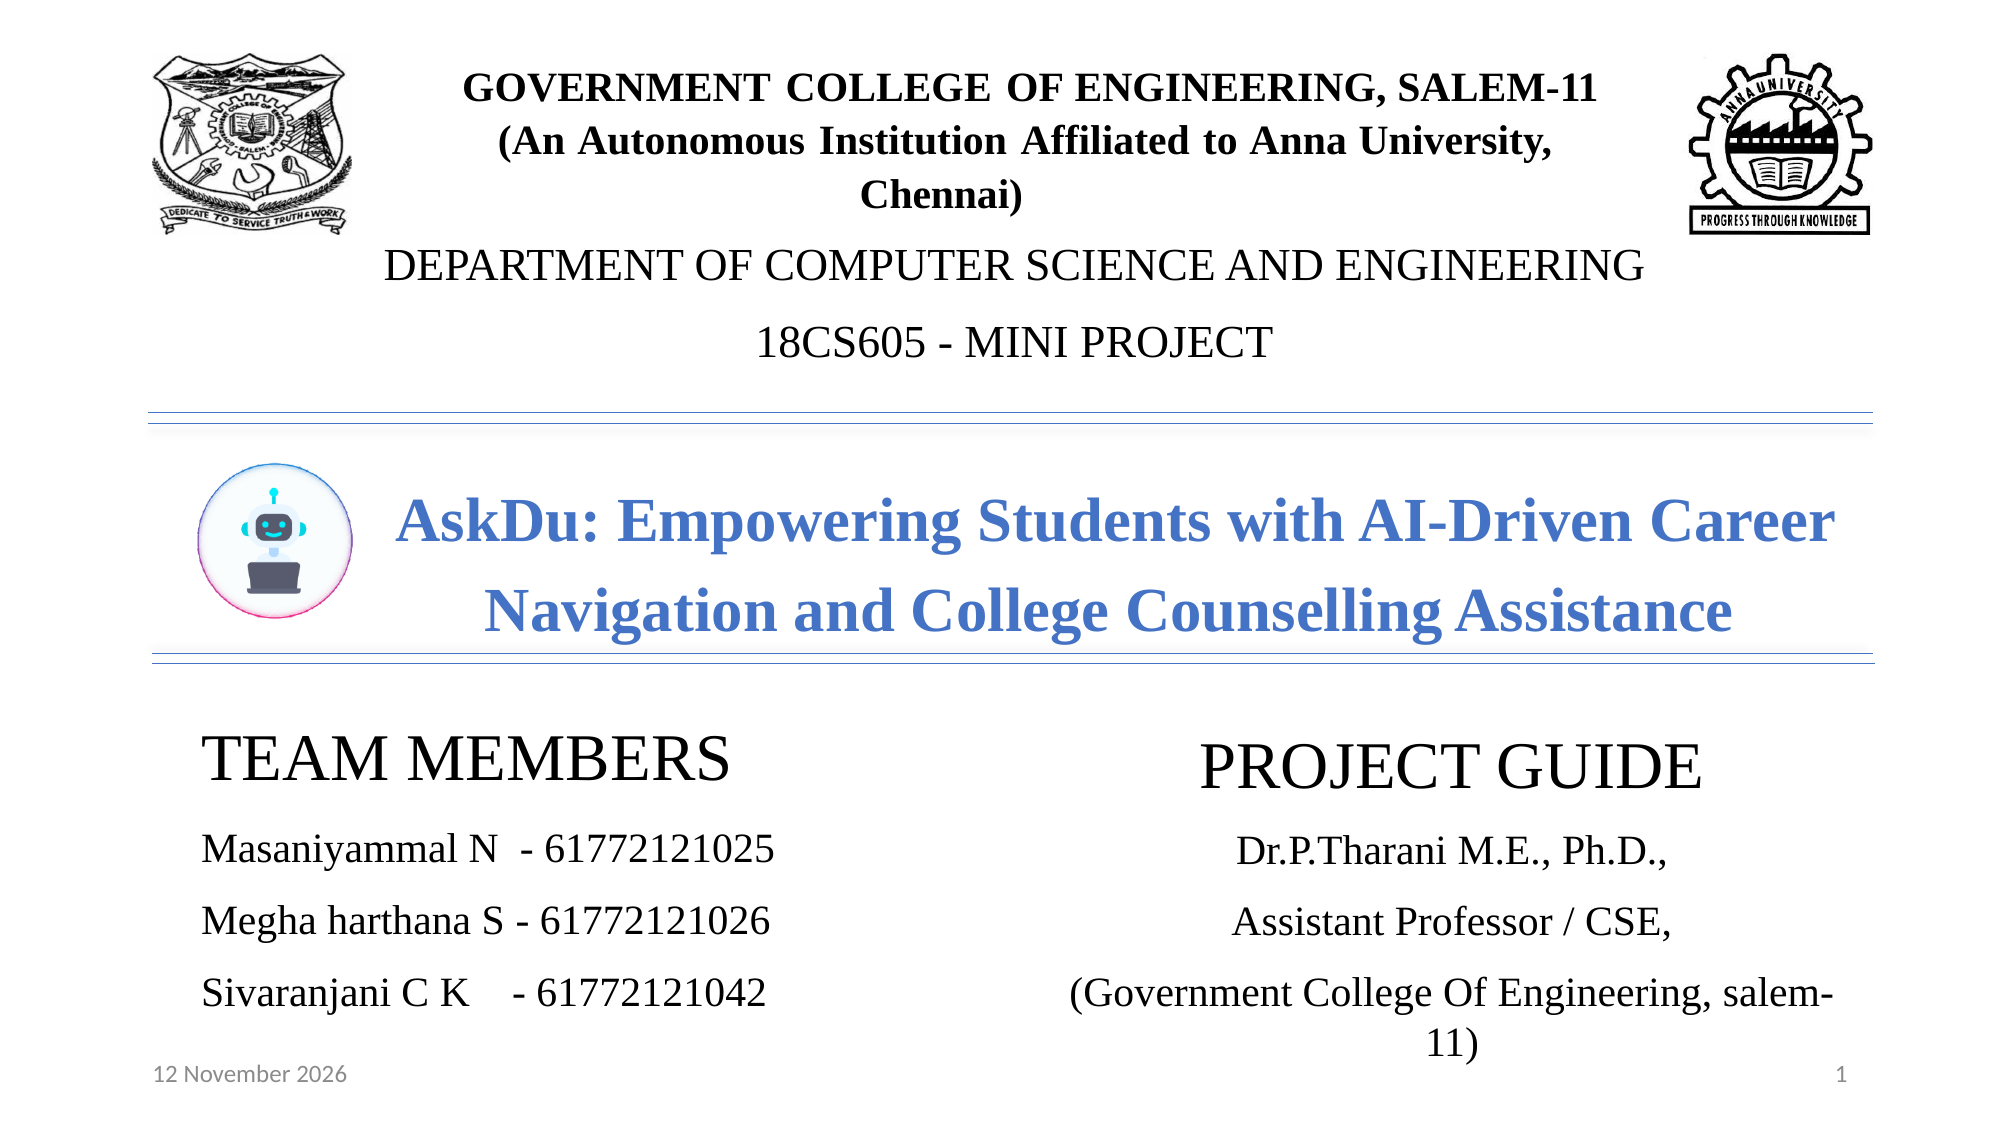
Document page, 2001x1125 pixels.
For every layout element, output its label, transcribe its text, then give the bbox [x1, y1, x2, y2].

text_box AskDu: Empowering Students with AI-Driven Career Navigation and College Counselling Assistance [367, 654, 1854, 663]
picture [1681, 52, 1873, 235]
slide_number 1 [1412, 1042, 1863, 1103]
picture [176, 443, 369, 636]
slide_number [137, 1042, 588, 1103]
picture [152, 53, 352, 235]
subtitle TEAM MEMBERS Masaniyammal N - 61772121025 Megha harthana S - 61772121026 Sivaranjani C K - 61772121042 [186, 706, 919, 1085]
title GOVERNMENT COLLEGE OF ENGINEERING, SALEM-11 (An Autonomous Institution Affiliated to Anna University, Chennai) [352, 54, 1655, 213]
text_box AskDu: Empowering Students with AI-Driven Career Navigation and College Counselling Assistance [367, 455, 1854, 653]
text_box PROJECT GUIDE Dr.P.Tharani M.E., Ph.D., Assistant Professor / CSE, (Government College Of Engineering, salem-11) [1027, 706, 1877, 1043]
text_box DEPARTMENT OF COMPUTER SCIENCE AND ENGINEERING 18CS605 - MINI PROJECT [152, 213, 1878, 376]
